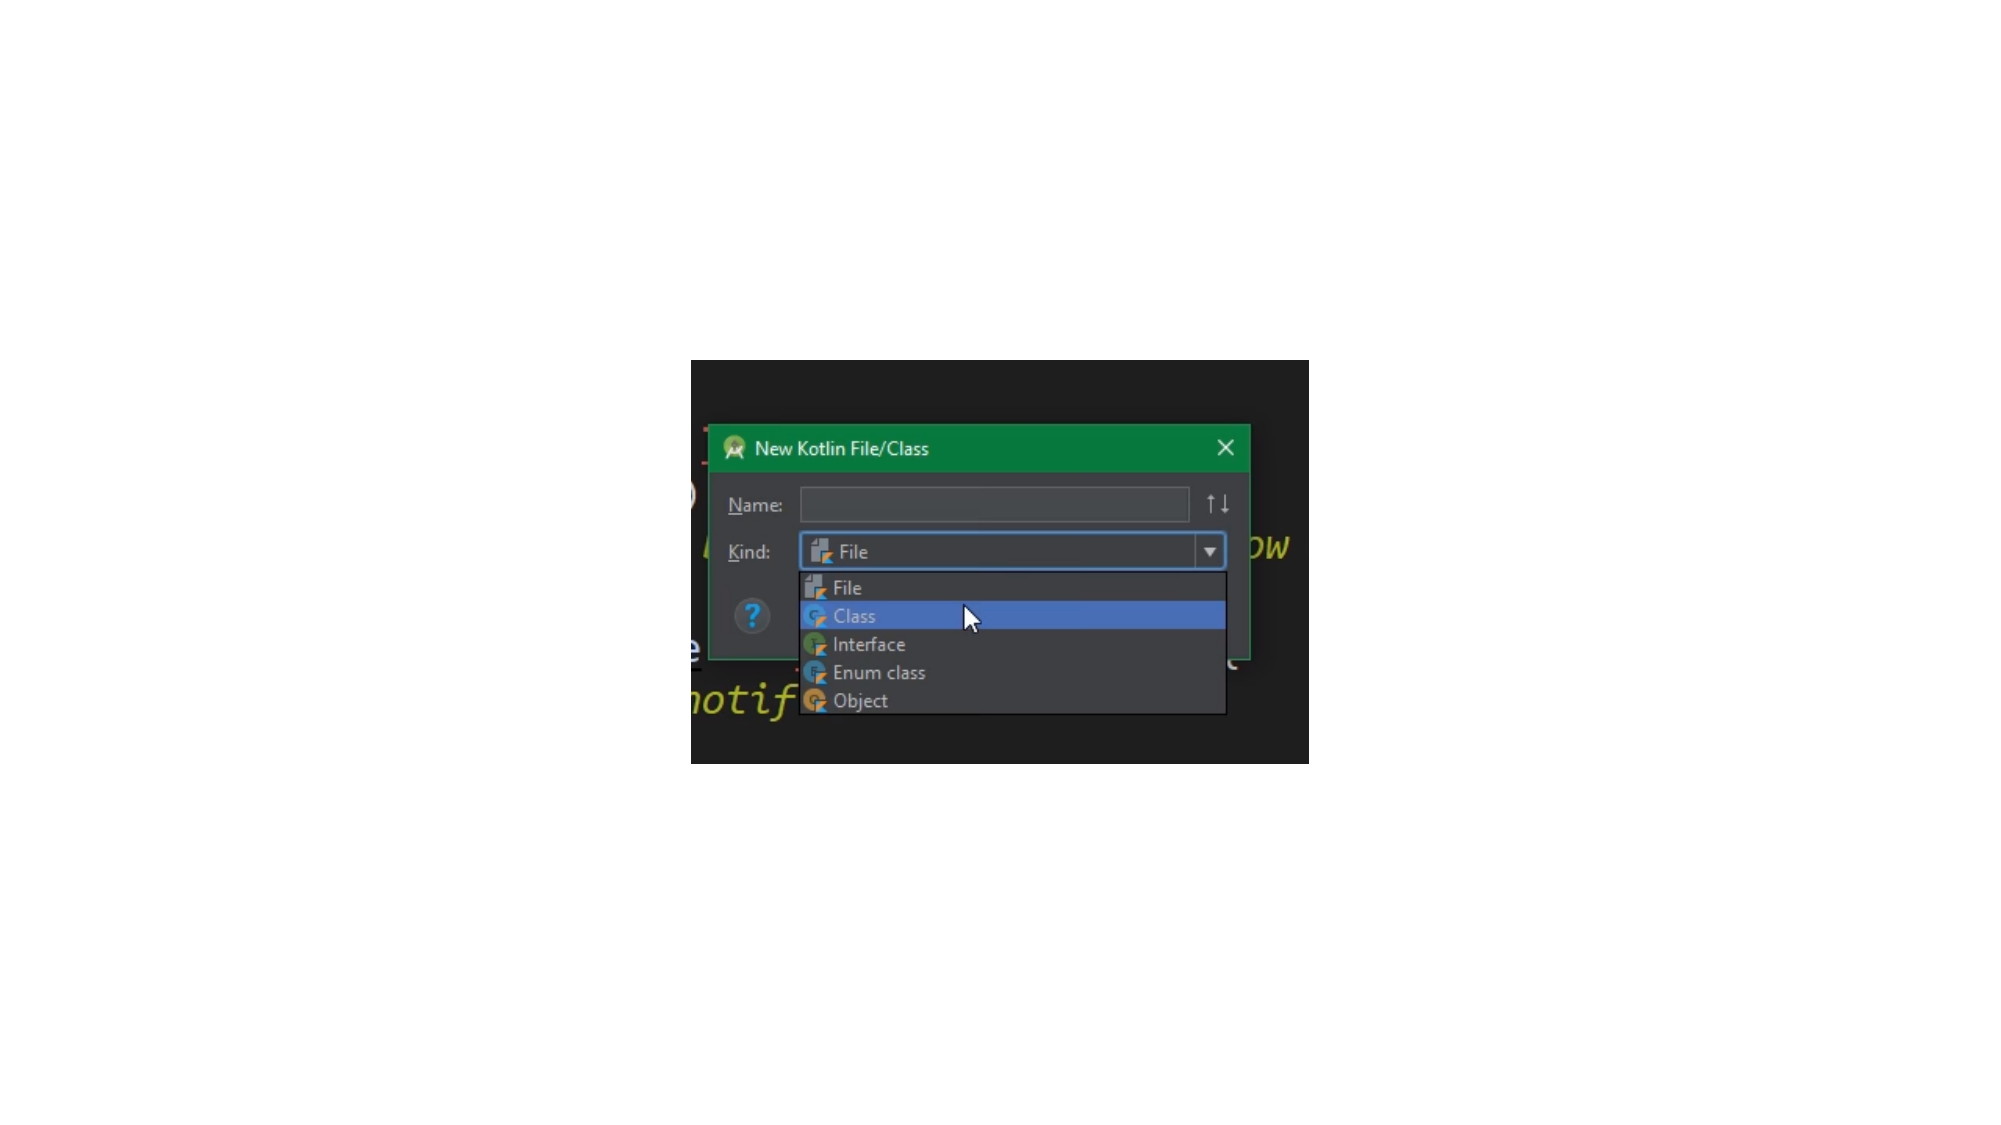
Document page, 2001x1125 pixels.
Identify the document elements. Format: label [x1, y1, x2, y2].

picture [691, 360, 1309, 764]
